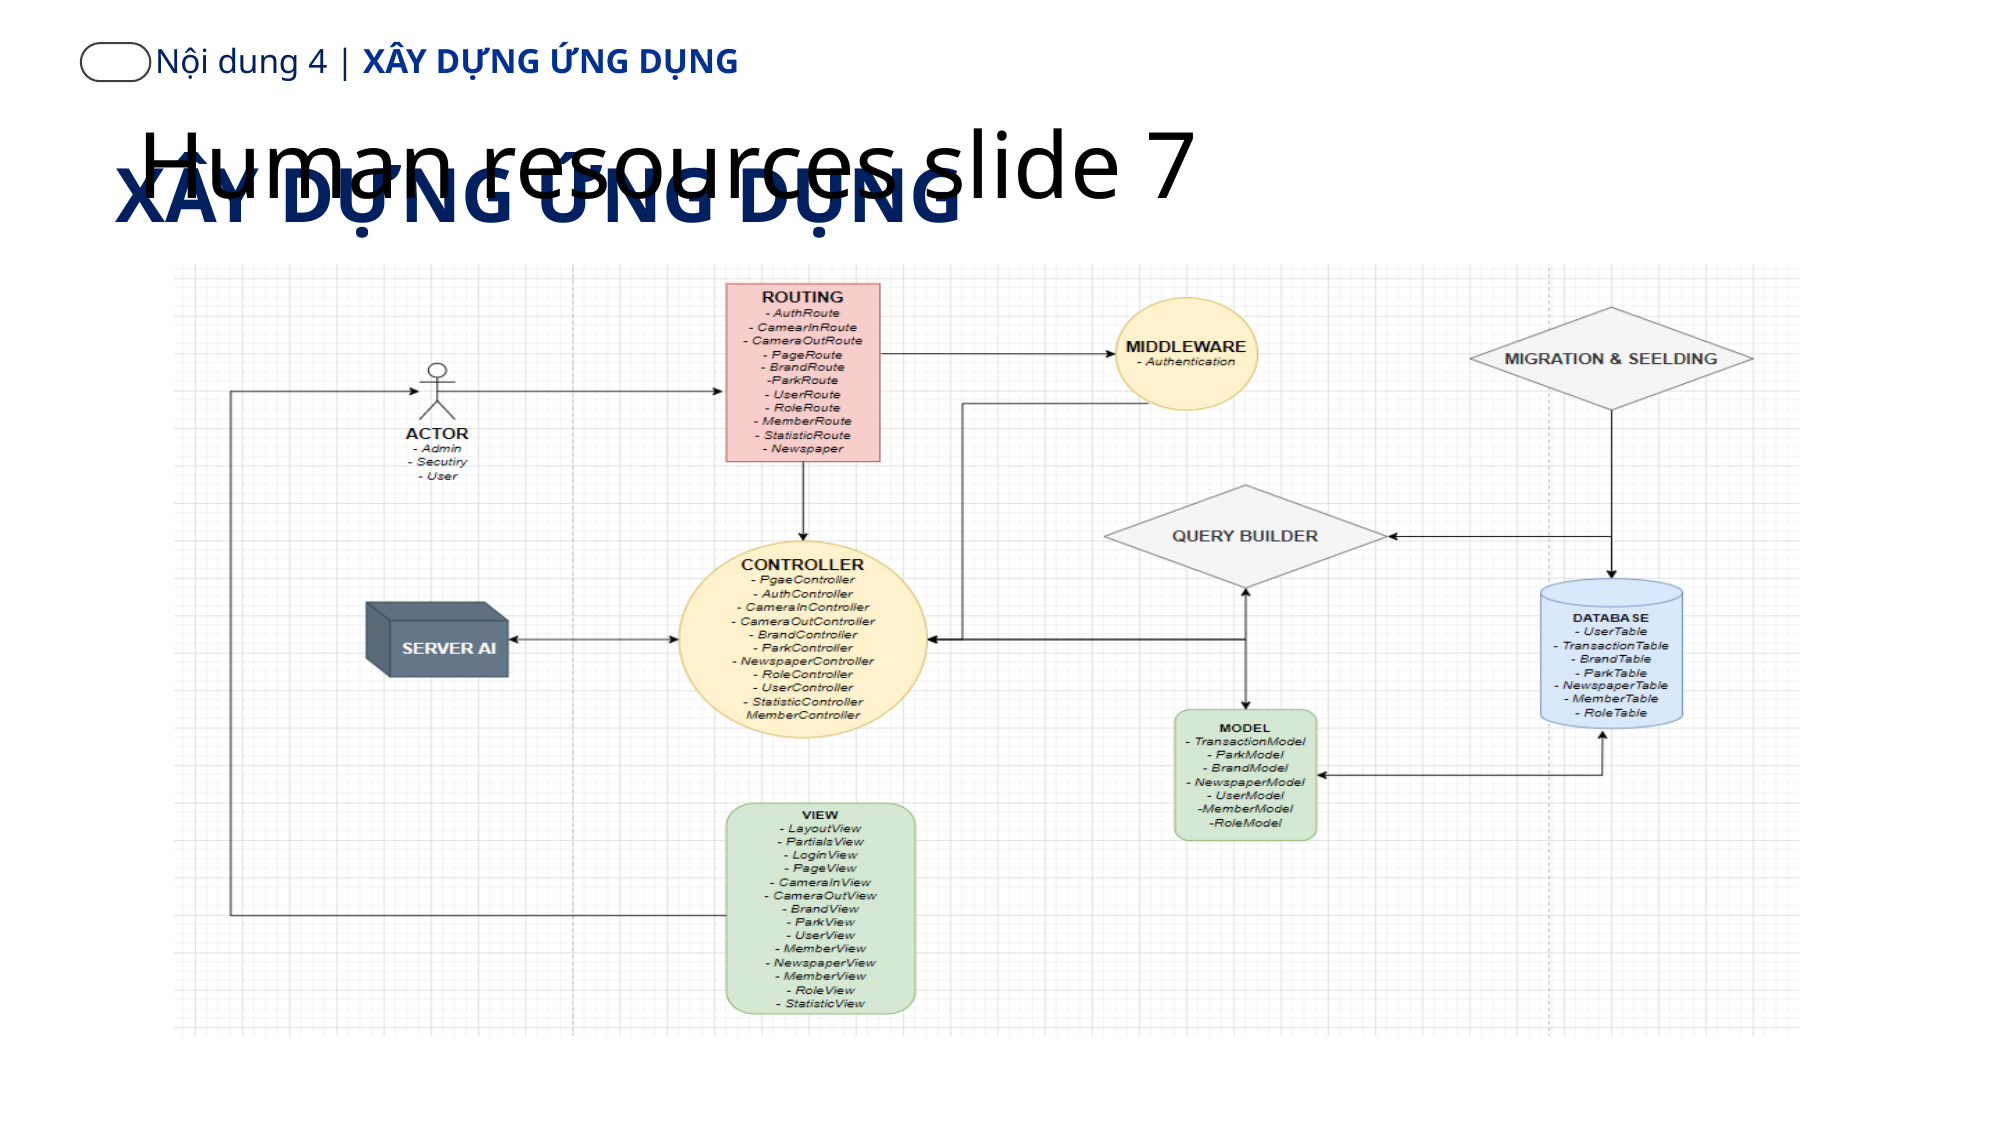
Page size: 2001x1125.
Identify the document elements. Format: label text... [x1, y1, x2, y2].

picture [174, 264, 1800, 1036]
text_box [79, 42, 148, 83]
text_box XÂY DỰNG ỨNG DỤNG [115, 153, 137, 265]
title Human resources slide 7 [137, 59, 1863, 278]
text_box Nội dung 4 | XÂY DỰNG ỨNG DỤNG [148, 40, 740, 121]
